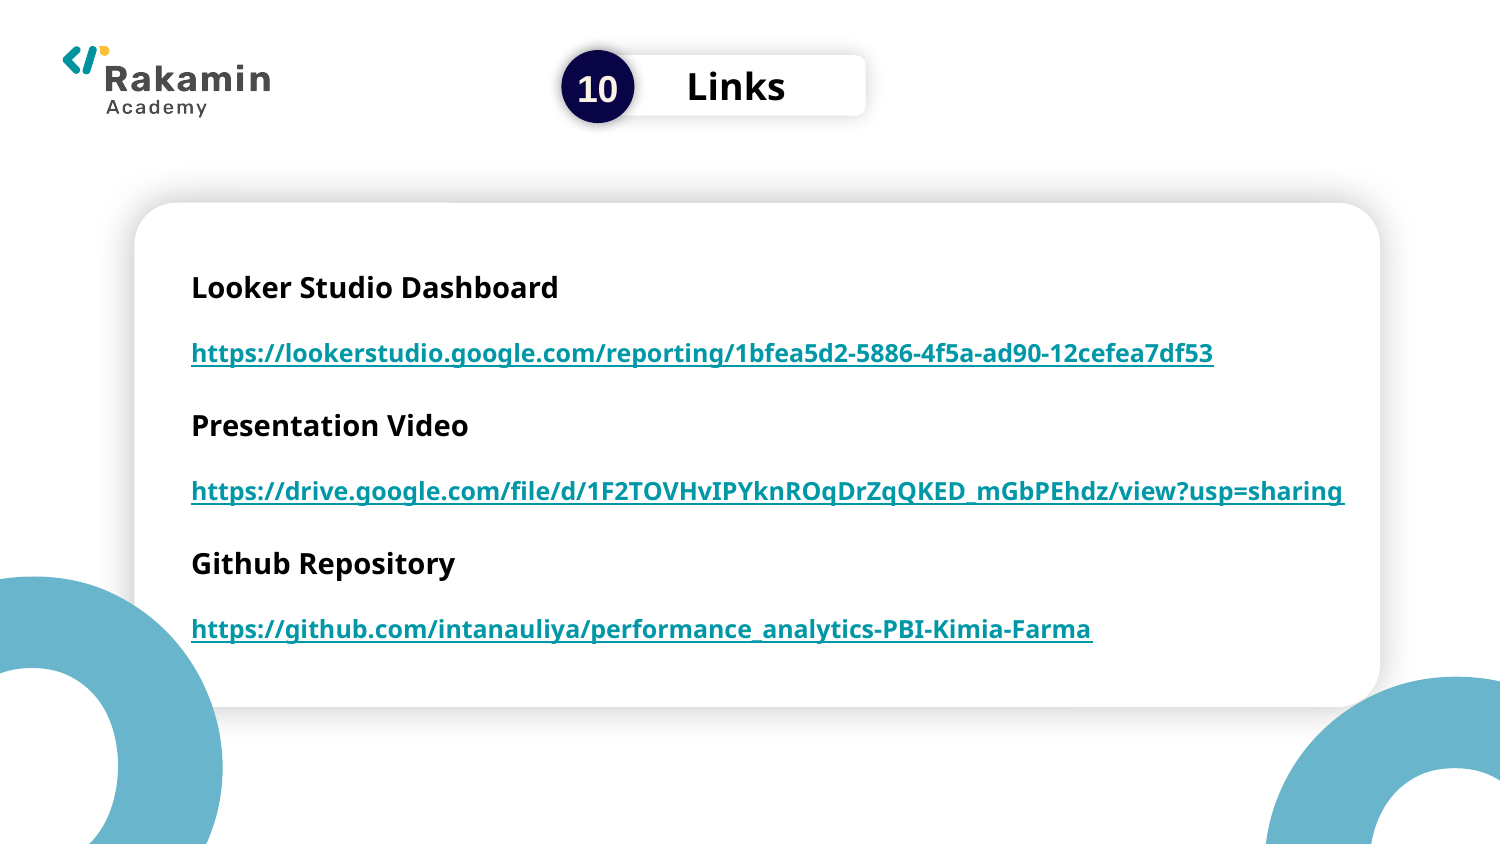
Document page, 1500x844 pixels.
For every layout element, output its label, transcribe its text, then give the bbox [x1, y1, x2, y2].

text_box [0, 576, 223, 844]
text_box [575, 118, 621, 126]
text_box [193, 231, 1383, 710]
text_box Looker Studio Dashboard https://lookerstudio.google.com/reporting/1bfea5d2-5886-4f5a-ad90-12cefea7df53 Presentation Video https://drive.google.com/file/d/1F2TOVHvIPYknROqDrZqQKED_mGbPEhdz/view?usp=sharing Github Repository https://github.com/intanauliya/performance_analytics-PBI-Kimia-Farma [176, 219, 1380, 663]
text_box 10 [545, 58, 650, 118]
text_box [631, 53, 868, 118]
text_box Links [622, 56, 850, 116]
text_box [572, 47, 622, 58]
text_box [132, 200, 1374, 640]
text_box [1265, 676, 1500, 844]
picture [51, 34, 282, 124]
